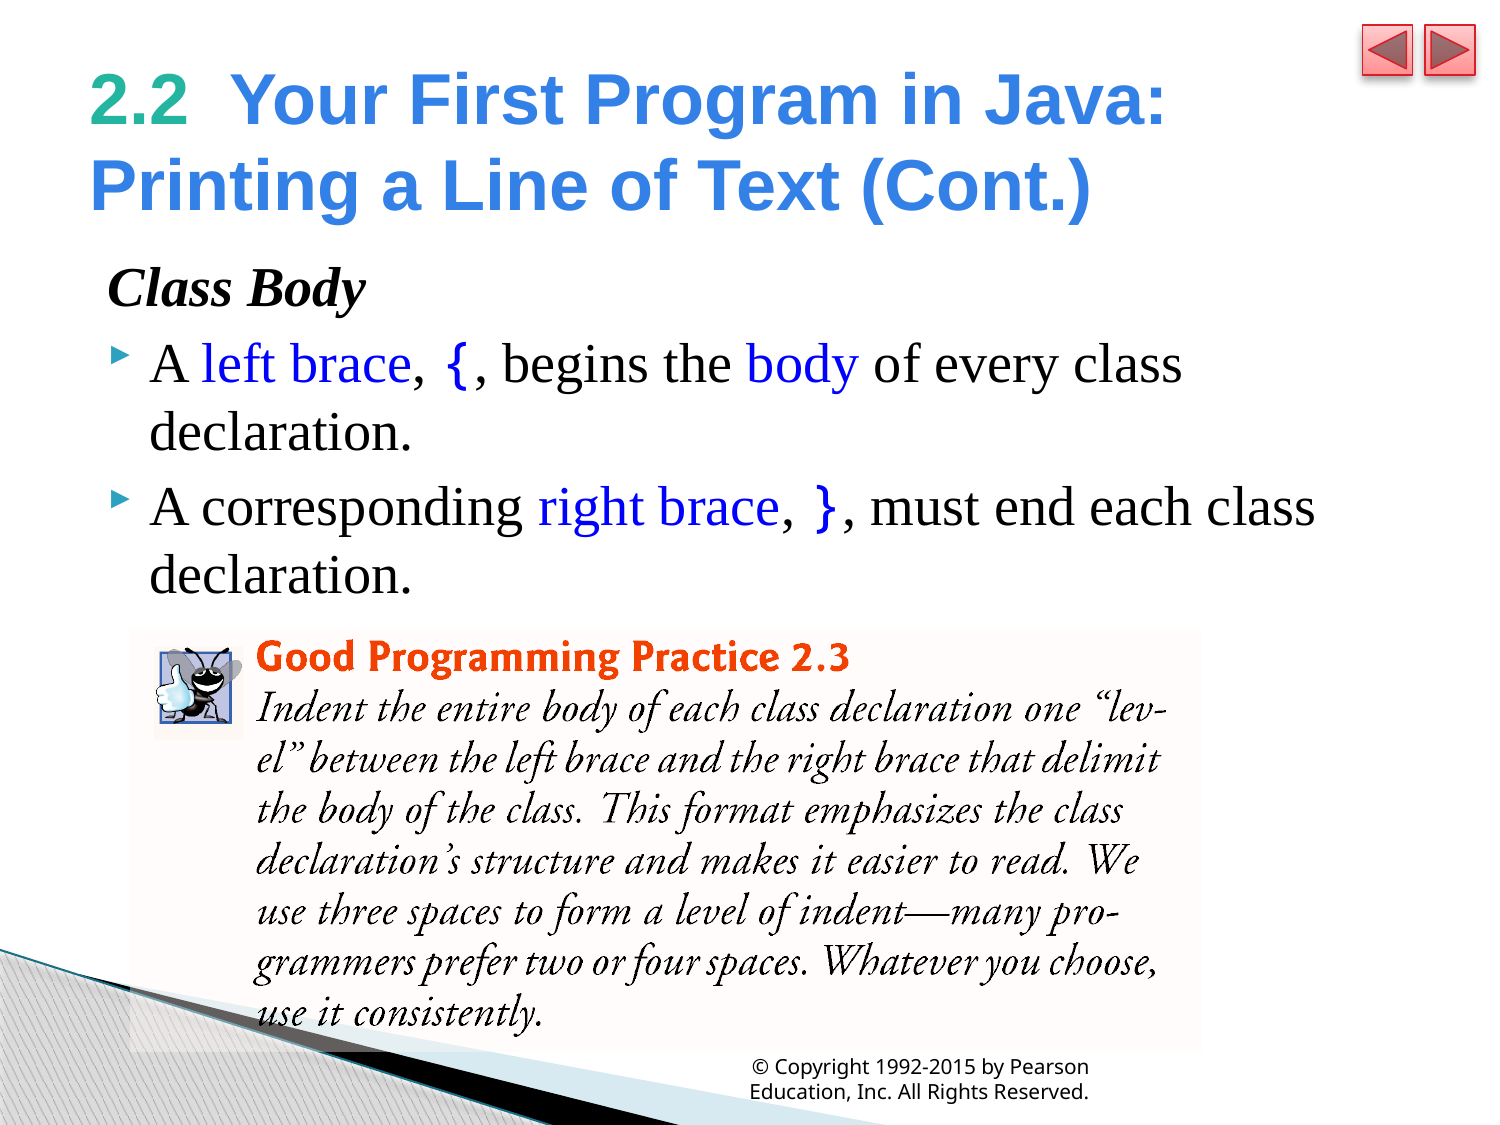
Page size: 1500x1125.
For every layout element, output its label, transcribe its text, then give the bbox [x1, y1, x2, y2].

list Class Body A left brace, {, begins the body of every class declaration. A corresponding right brace, }, must end each class declaration. [75, 242, 1425, 575]
title 2.2 Your First Program in Java: Printing a Line of Text (Cont.) [75, 45, 1425, 233]
picture [49, 575, 1500, 1082]
footer © Copyright 1992-2015 by Pearson Education, Inc. All Rights Reserved. [650, 1093, 1105, 1112]
